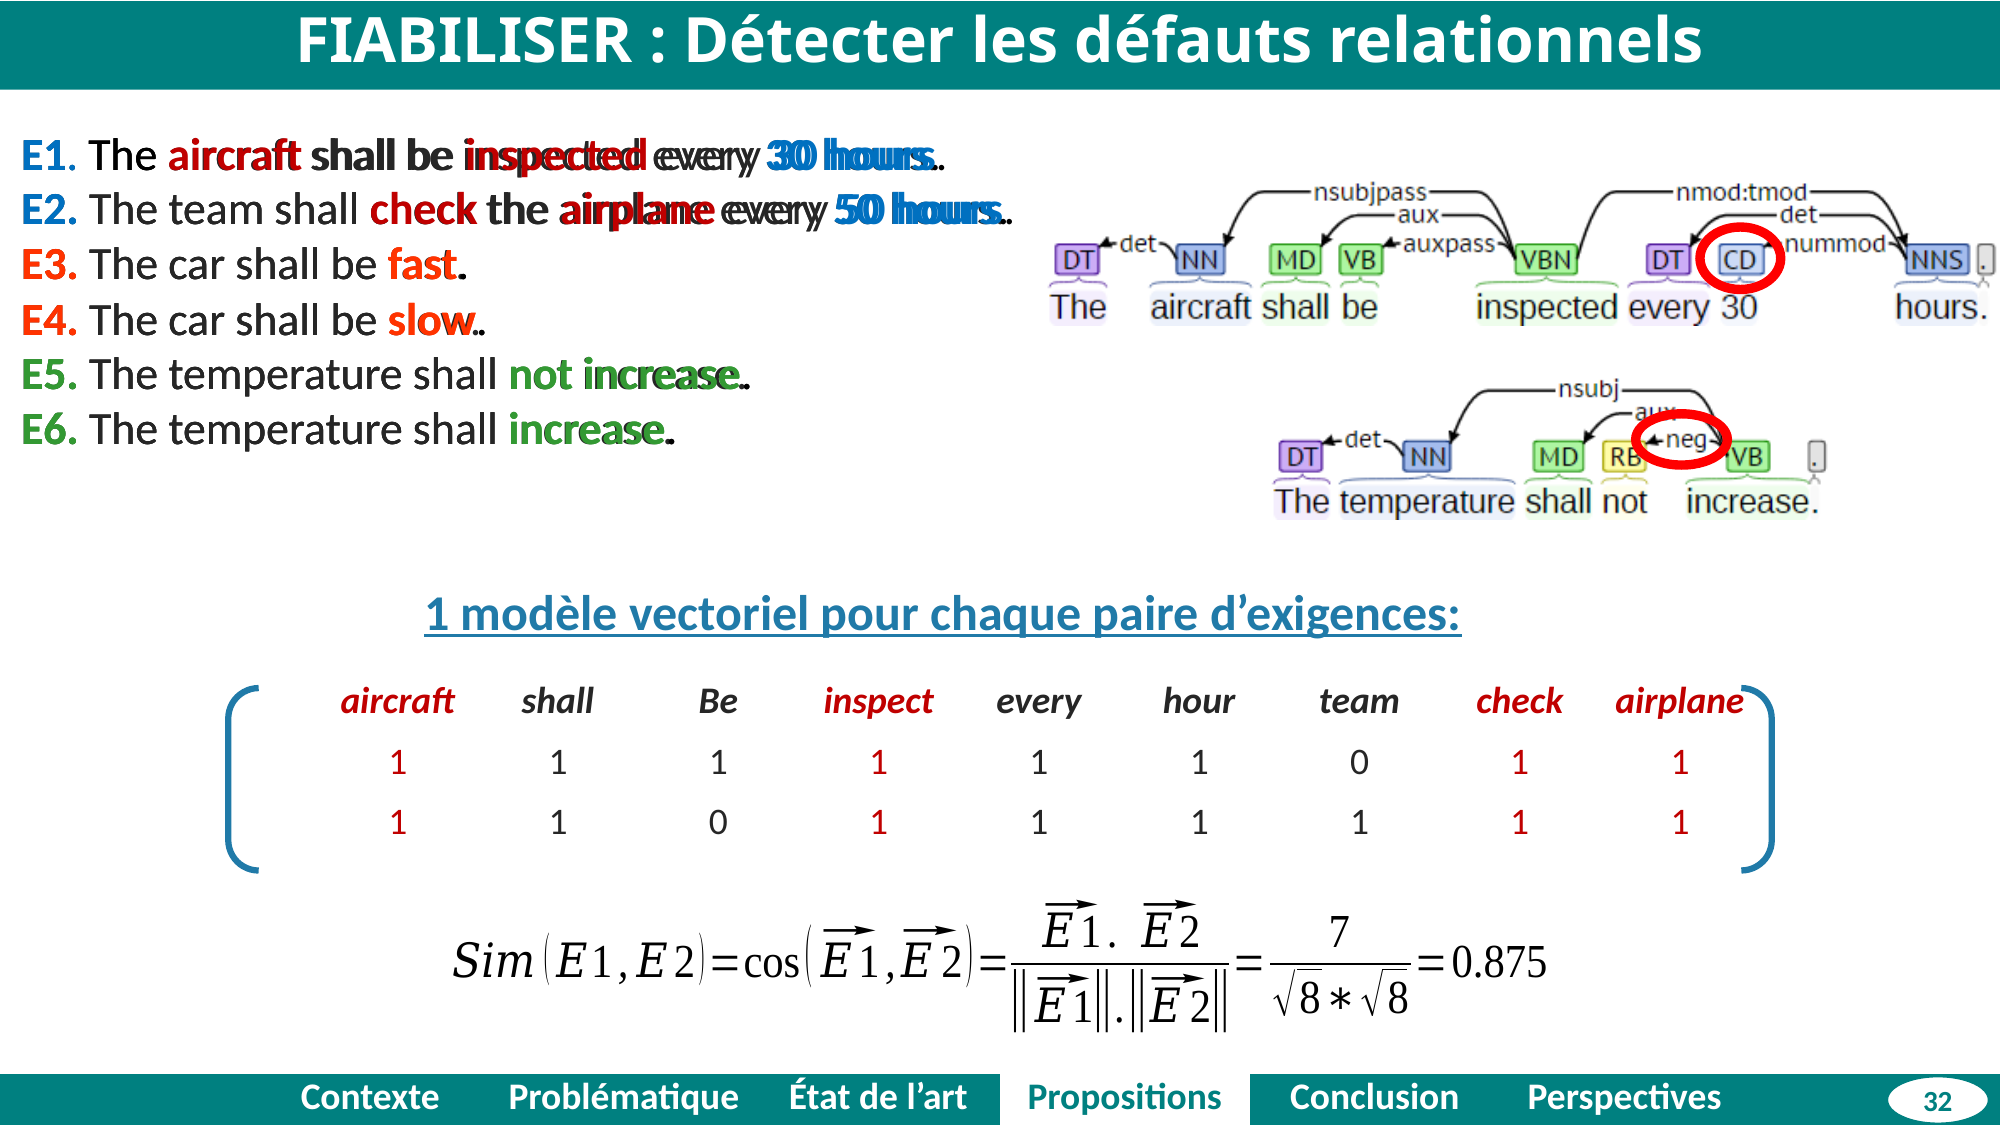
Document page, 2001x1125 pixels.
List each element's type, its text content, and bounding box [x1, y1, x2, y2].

table_header Perspectives [1500, 1074, 1750, 1125]
text_box FIABILISER : Détecter les défauts relationnels [0, 1, 2000, 90]
text_box E1. The aircraft shall be inspected every 30 hours. E2. The team shall check the airplane every 50 hours. E3. The car shall be fast. E4. The car shall be slow. E5. The temperature shall not increase. E6. The temperature shall increase. [6, 116, 1090, 462]
table_header État de l’art [757, 1074, 1000, 1125]
text_box [227, 687, 1773, 872]
table_header Contexte [250, 1074, 491, 1125]
table_header [1750, 1074, 2000, 1125]
table_header Conclusion [1250, 1074, 1500, 1125]
table_header [0, 1074, 250, 1125]
table_header Propositions [1000, 1074, 1250, 1125]
picture [1043, 177, 2000, 326]
table_header Problématique [491, 1074, 757, 1125]
picture [1269, 357, 1831, 520]
text_box 32 [1886, 1075, 1990, 1125]
text_box 1 modèle vectoriel pour chaque paire d’exigences: [409, 573, 1591, 648]
